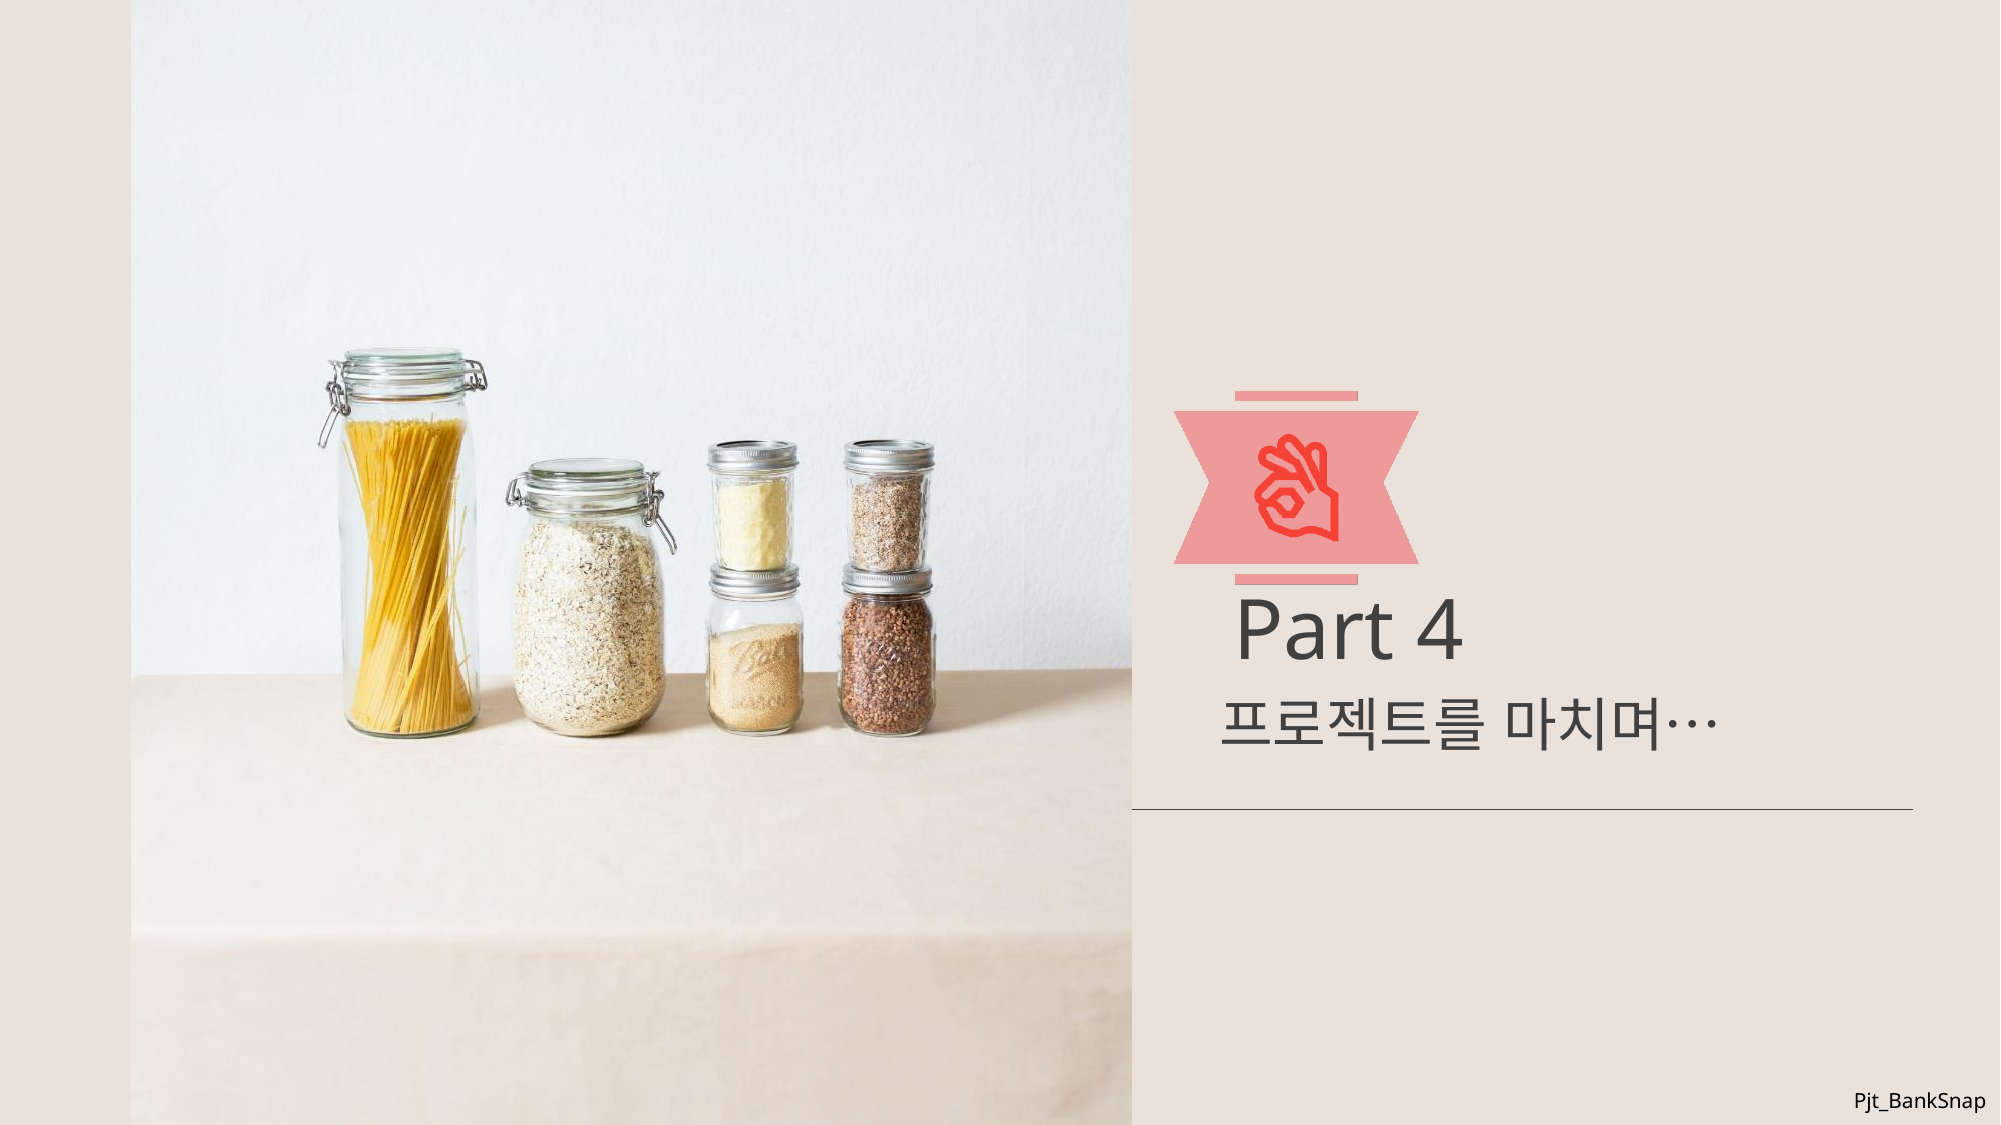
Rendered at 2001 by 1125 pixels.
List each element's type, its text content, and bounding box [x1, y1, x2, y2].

text_box Part 4 [1218, 568, 1480, 680]
picture [1164, 380, 1430, 593]
text_box 프로젝트를 마치며… [1204, 680, 1737, 766]
picture [131, 0, 1132, 1125]
